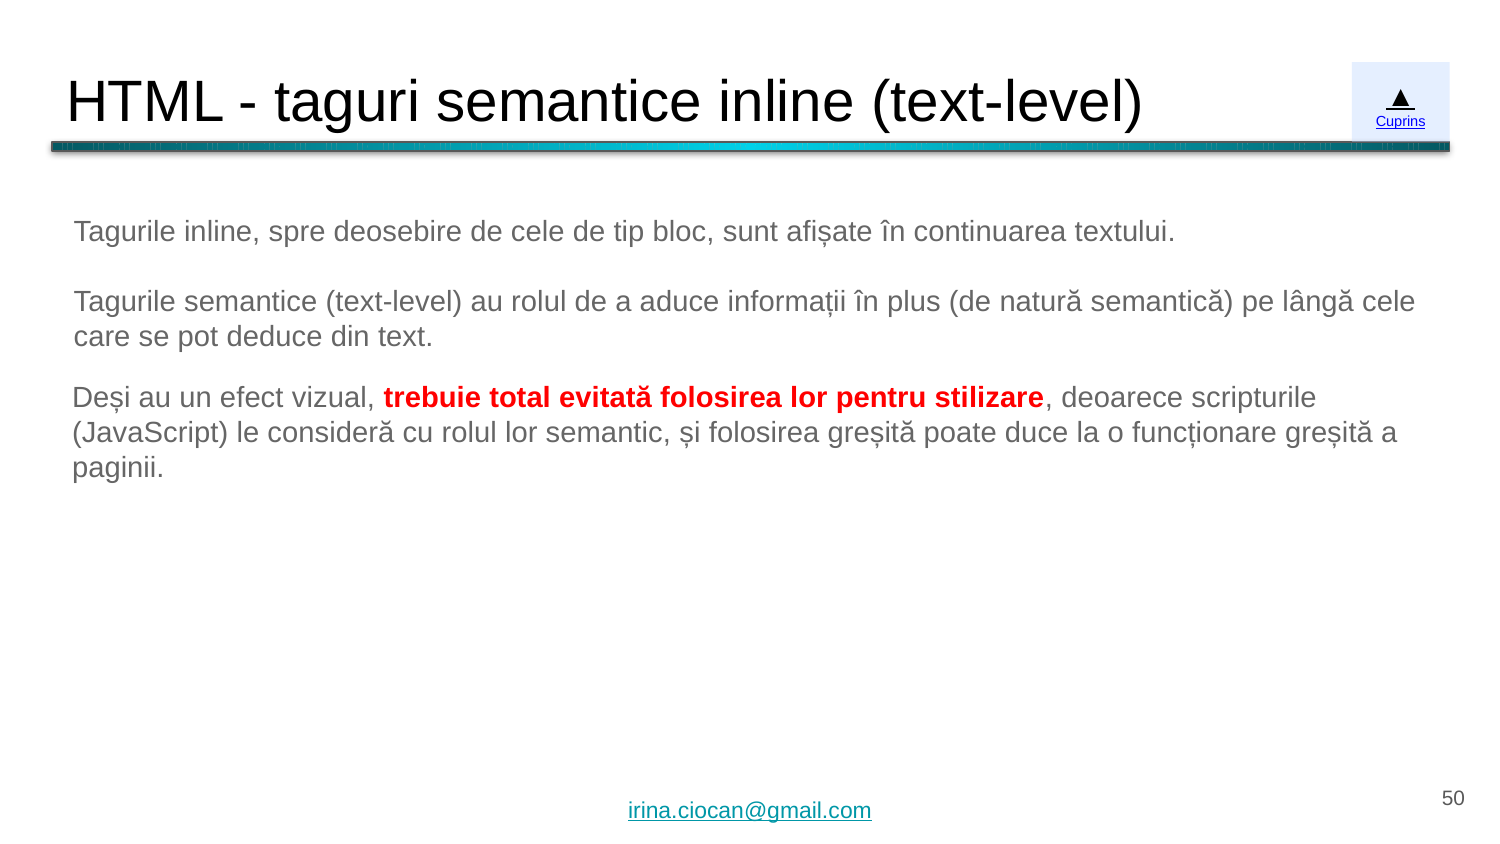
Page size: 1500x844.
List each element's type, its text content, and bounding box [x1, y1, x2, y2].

text_box Tagurile inline, spre deosebire de cele de tip bloc, sunt afișate în continuarea textului. Tagurile semantice (text-level) au rolul de a aduce informații în plus (de natură semantică) pe lângă cele care se pot deduce din text. [58, 197, 1449, 390]
text_box [51, 141, 1450, 151]
title HTML - taguri semantice inline (text-level) [51, 48, 1449, 139]
text_box irina.ciocan@gmail.com [613, 795, 889, 837]
text_box [51, 186, 1450, 338]
slide_number ‹#› [1389, 764, 1480, 830]
text_box ▲ Cuprins [1351, 62, 1450, 142]
text_box Deși au un efect vizual, trebuie total evitată folosirea lor pentru stilizare, deoarece scripturile (JavaScript) le consideră cu rolul lor semantic, și folosirea greșită poate duce la o funcționare greșită a paginii. [56, 363, 1444, 496]
